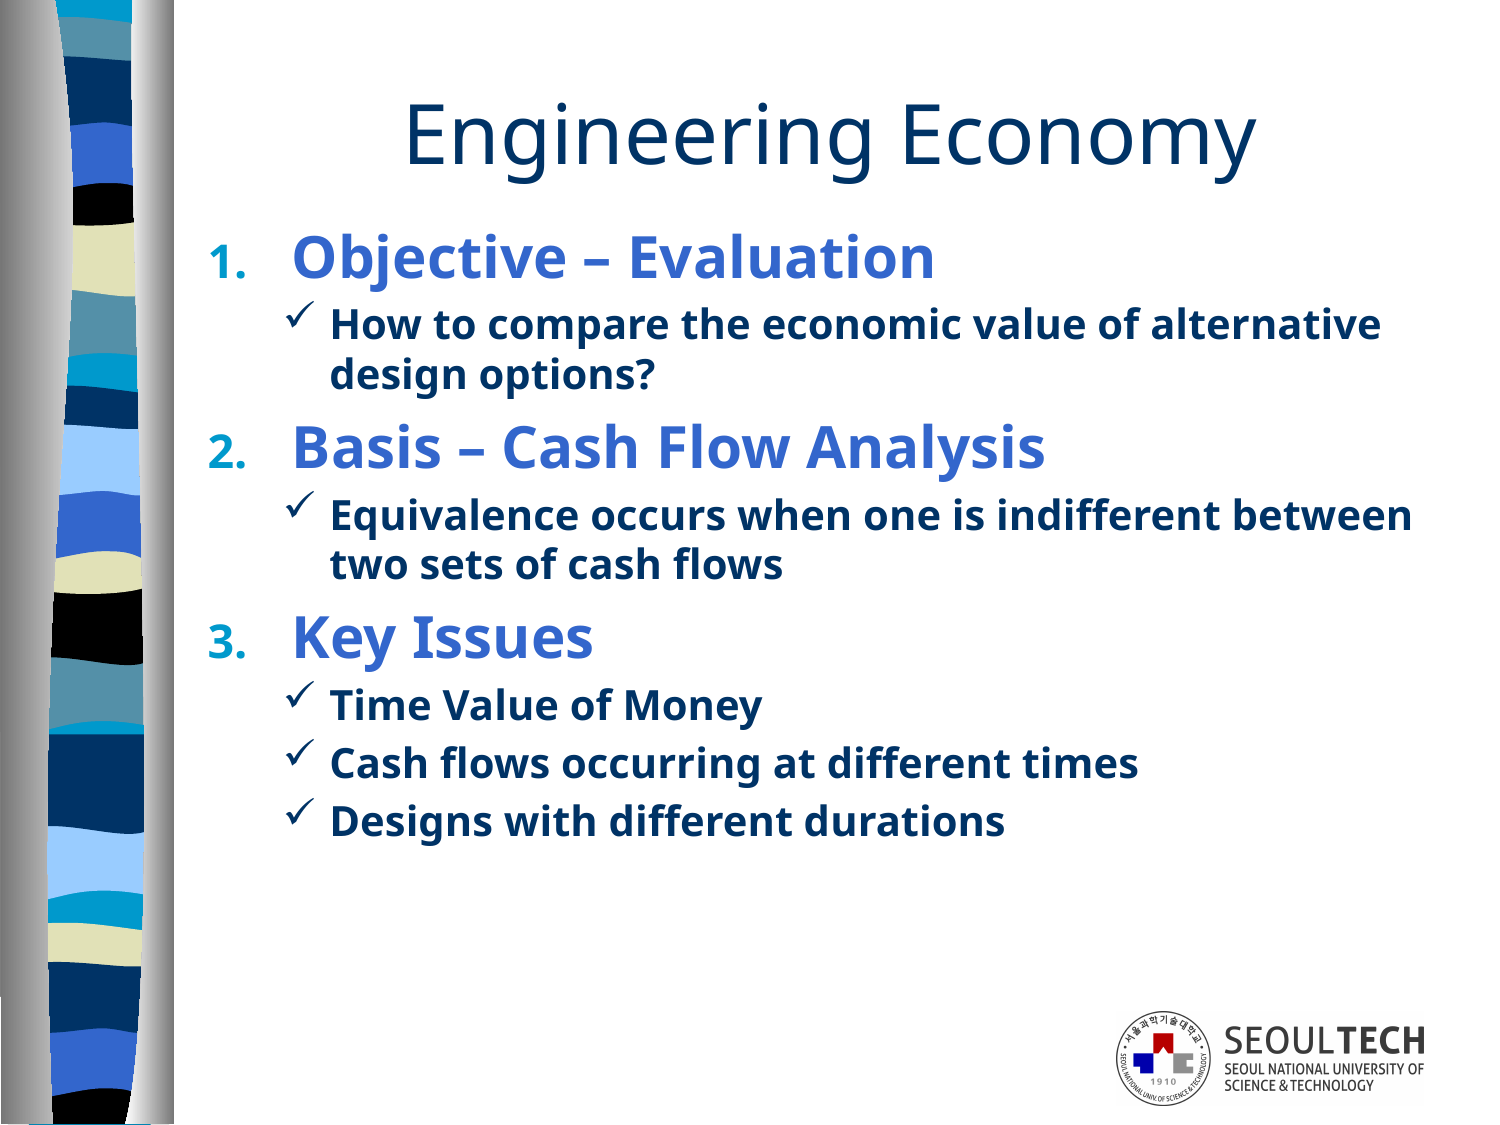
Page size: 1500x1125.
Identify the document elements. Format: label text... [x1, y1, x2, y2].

picture [1116, 1011, 1424, 1106]
title Engineering Economy [192, 74, 1468, 188]
list Objective – Evaluation How to compare the economic value of alternative design options? Basis – Cash Flow Analysis Equivalence occurs when one is indifferent between two sets of cash flows Key Issues Time Value of Money Cash flows occurring at different times Designs with different durations [192, 212, 1476, 1001]
